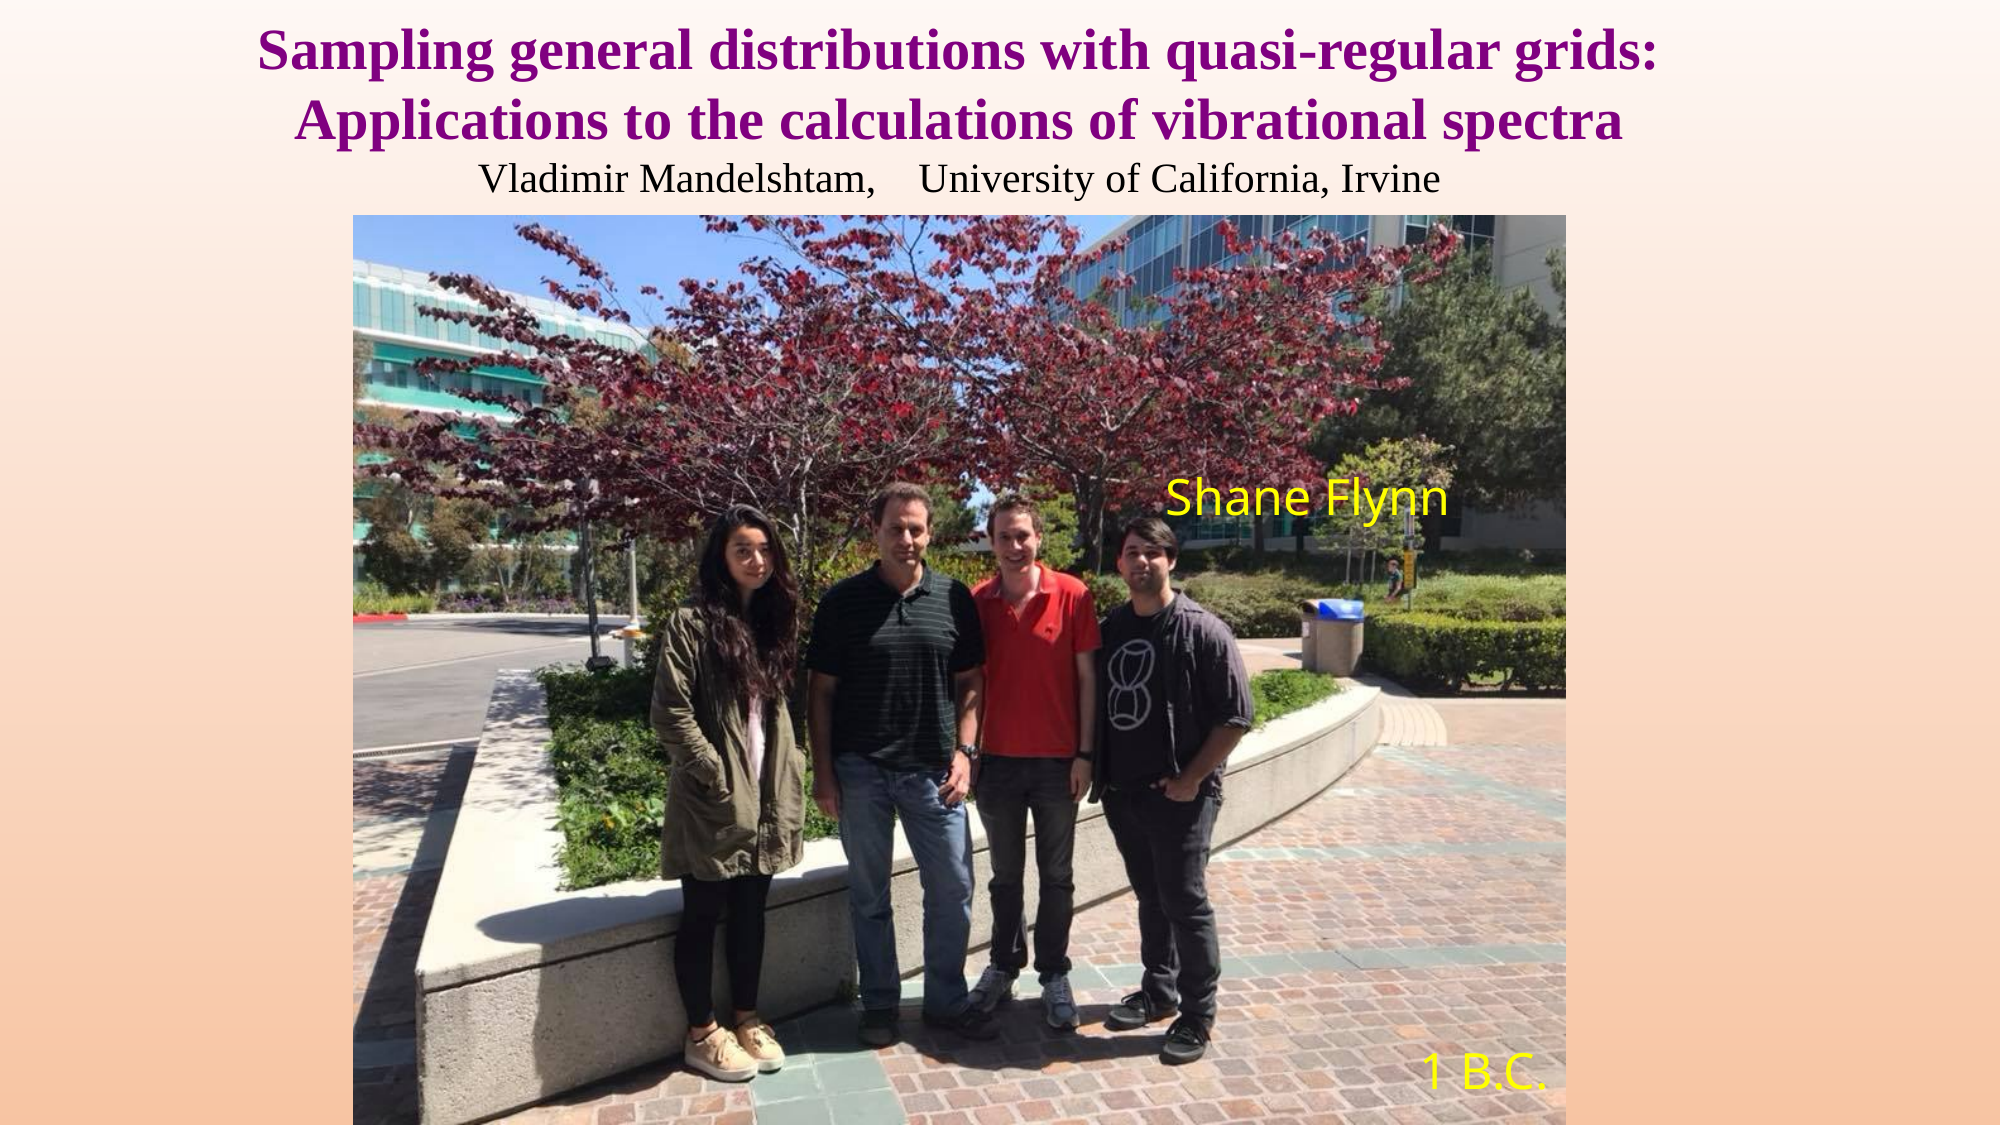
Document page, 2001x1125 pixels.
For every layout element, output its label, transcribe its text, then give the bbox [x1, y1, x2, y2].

picture [353, 215, 1566, 1125]
text_box Sampling general distributions with quasi-regular grids: Applications to the calculations of vibrational spectra Vladimir Mandelshtam, University of California, Irvine [169, 3, 1750, 209]
